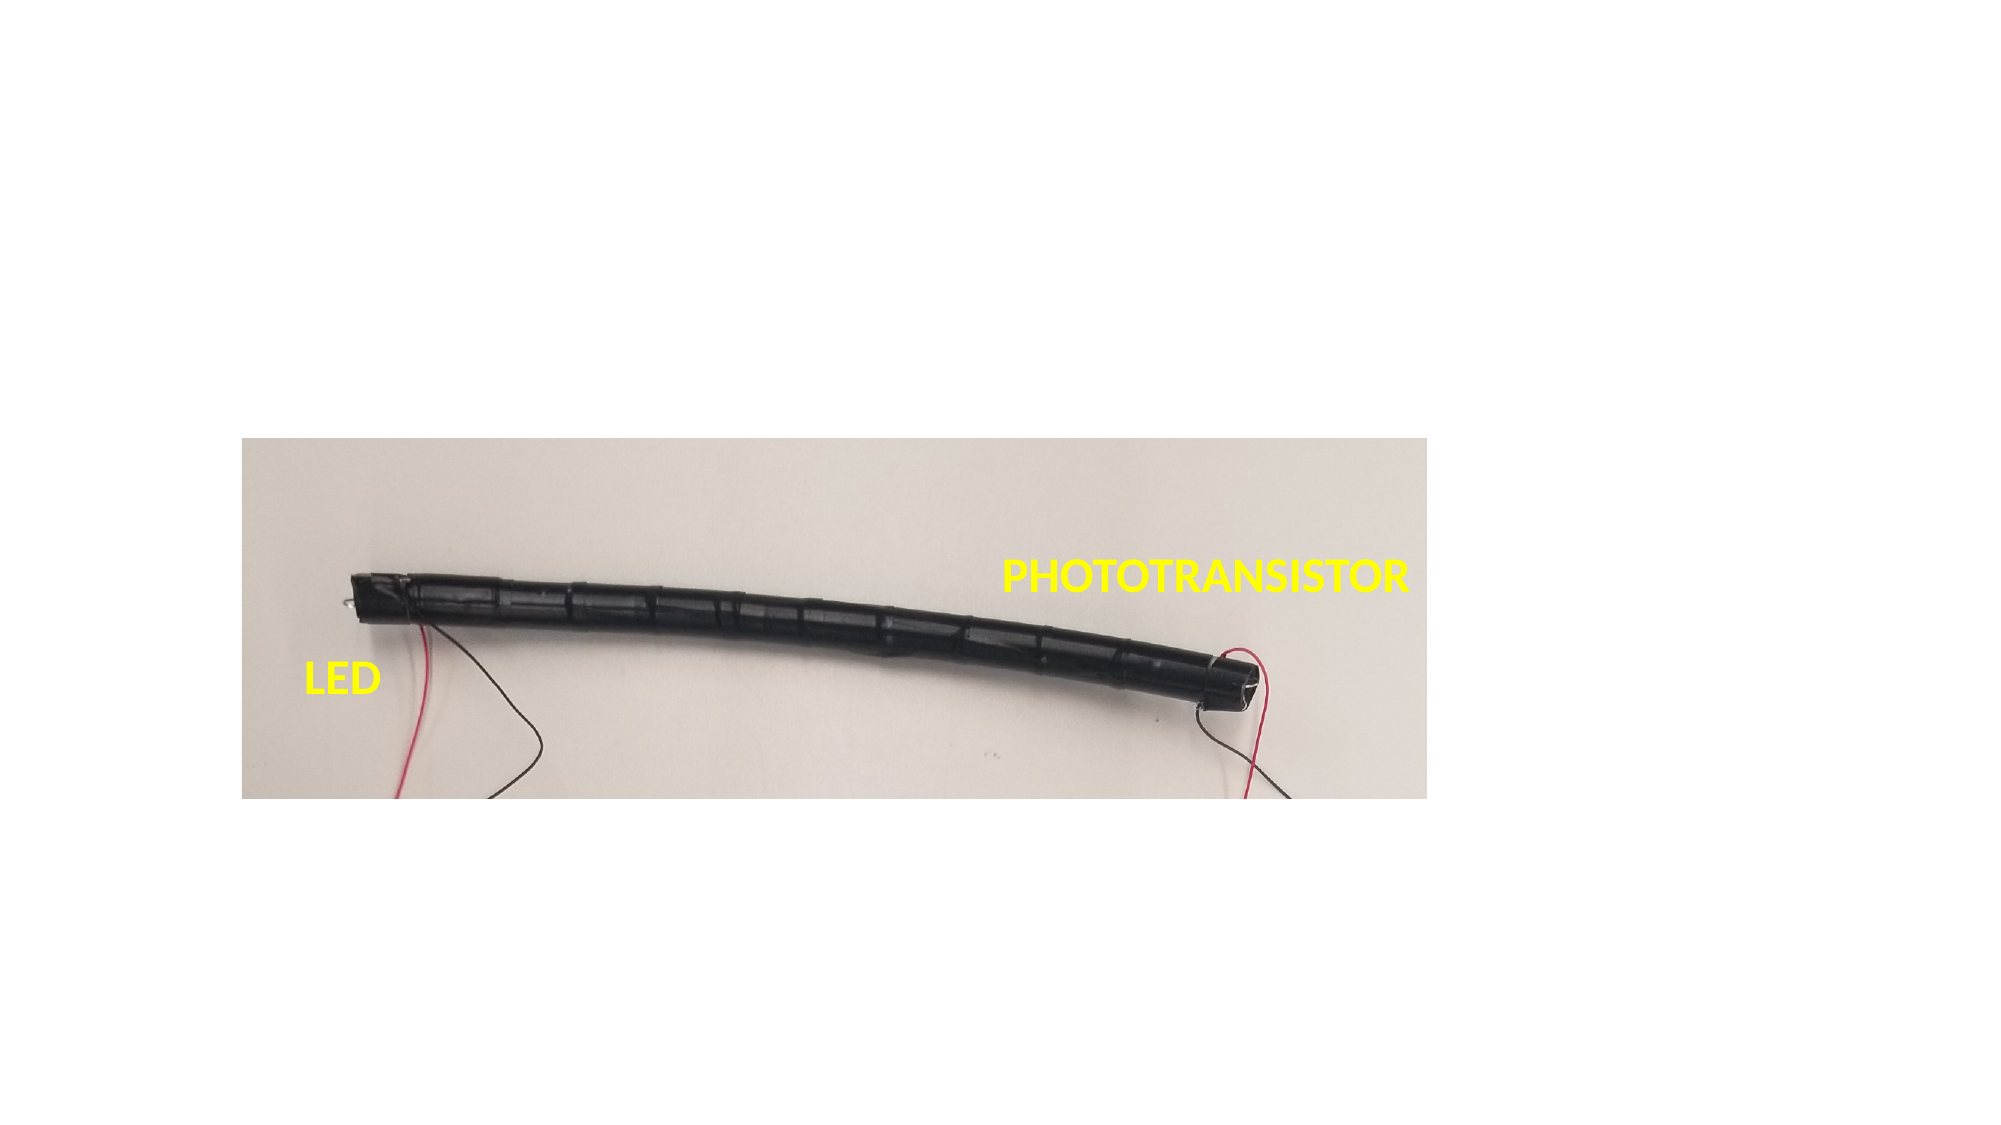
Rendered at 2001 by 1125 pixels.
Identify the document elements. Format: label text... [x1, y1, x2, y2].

text_box LED [237, 636, 448, 712]
text_box PHOTOTRANSISTOR [1016, 534, 1453, 610]
picture [241, 24, 1427, 1125]
